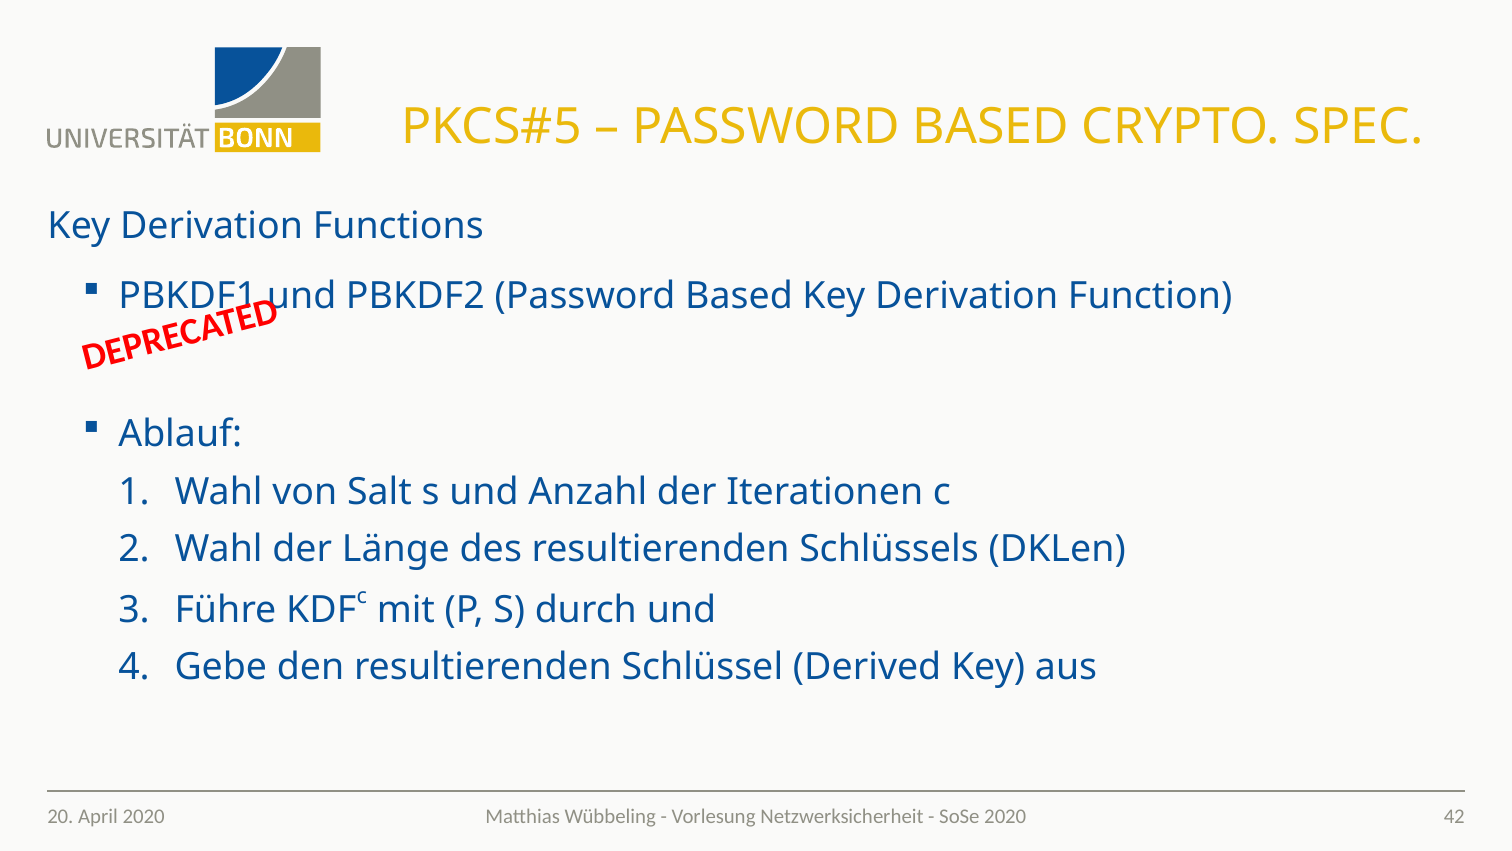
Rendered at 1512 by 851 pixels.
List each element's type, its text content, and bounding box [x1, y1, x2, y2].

text_box Deprecated [59, 273, 299, 389]
slide_number 42 [1370, 791, 1465, 839]
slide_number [47, 791, 189, 839]
title PKCS#5 – Password based Crypto. Spec. [401, 47, 1465, 154]
footer Matthias Wübbeling - Vorlesung Netzwerksicherheit - SoSe 2020 [342, 791, 1170, 839]
list Key Derivation Functions PBKDF1 und PBKDF2 (Password Based Key Derivation Function) Ablauf: Wahl von Salt s und Anzahl der Iterationen c Wahl der Länge des resultierenden Schlüssels (DKLen) Führe KDFc mit (P, S) durch und Gebe den resultierenden Schlüssel (Derived Key) aus [47, 200, 1465, 745]
